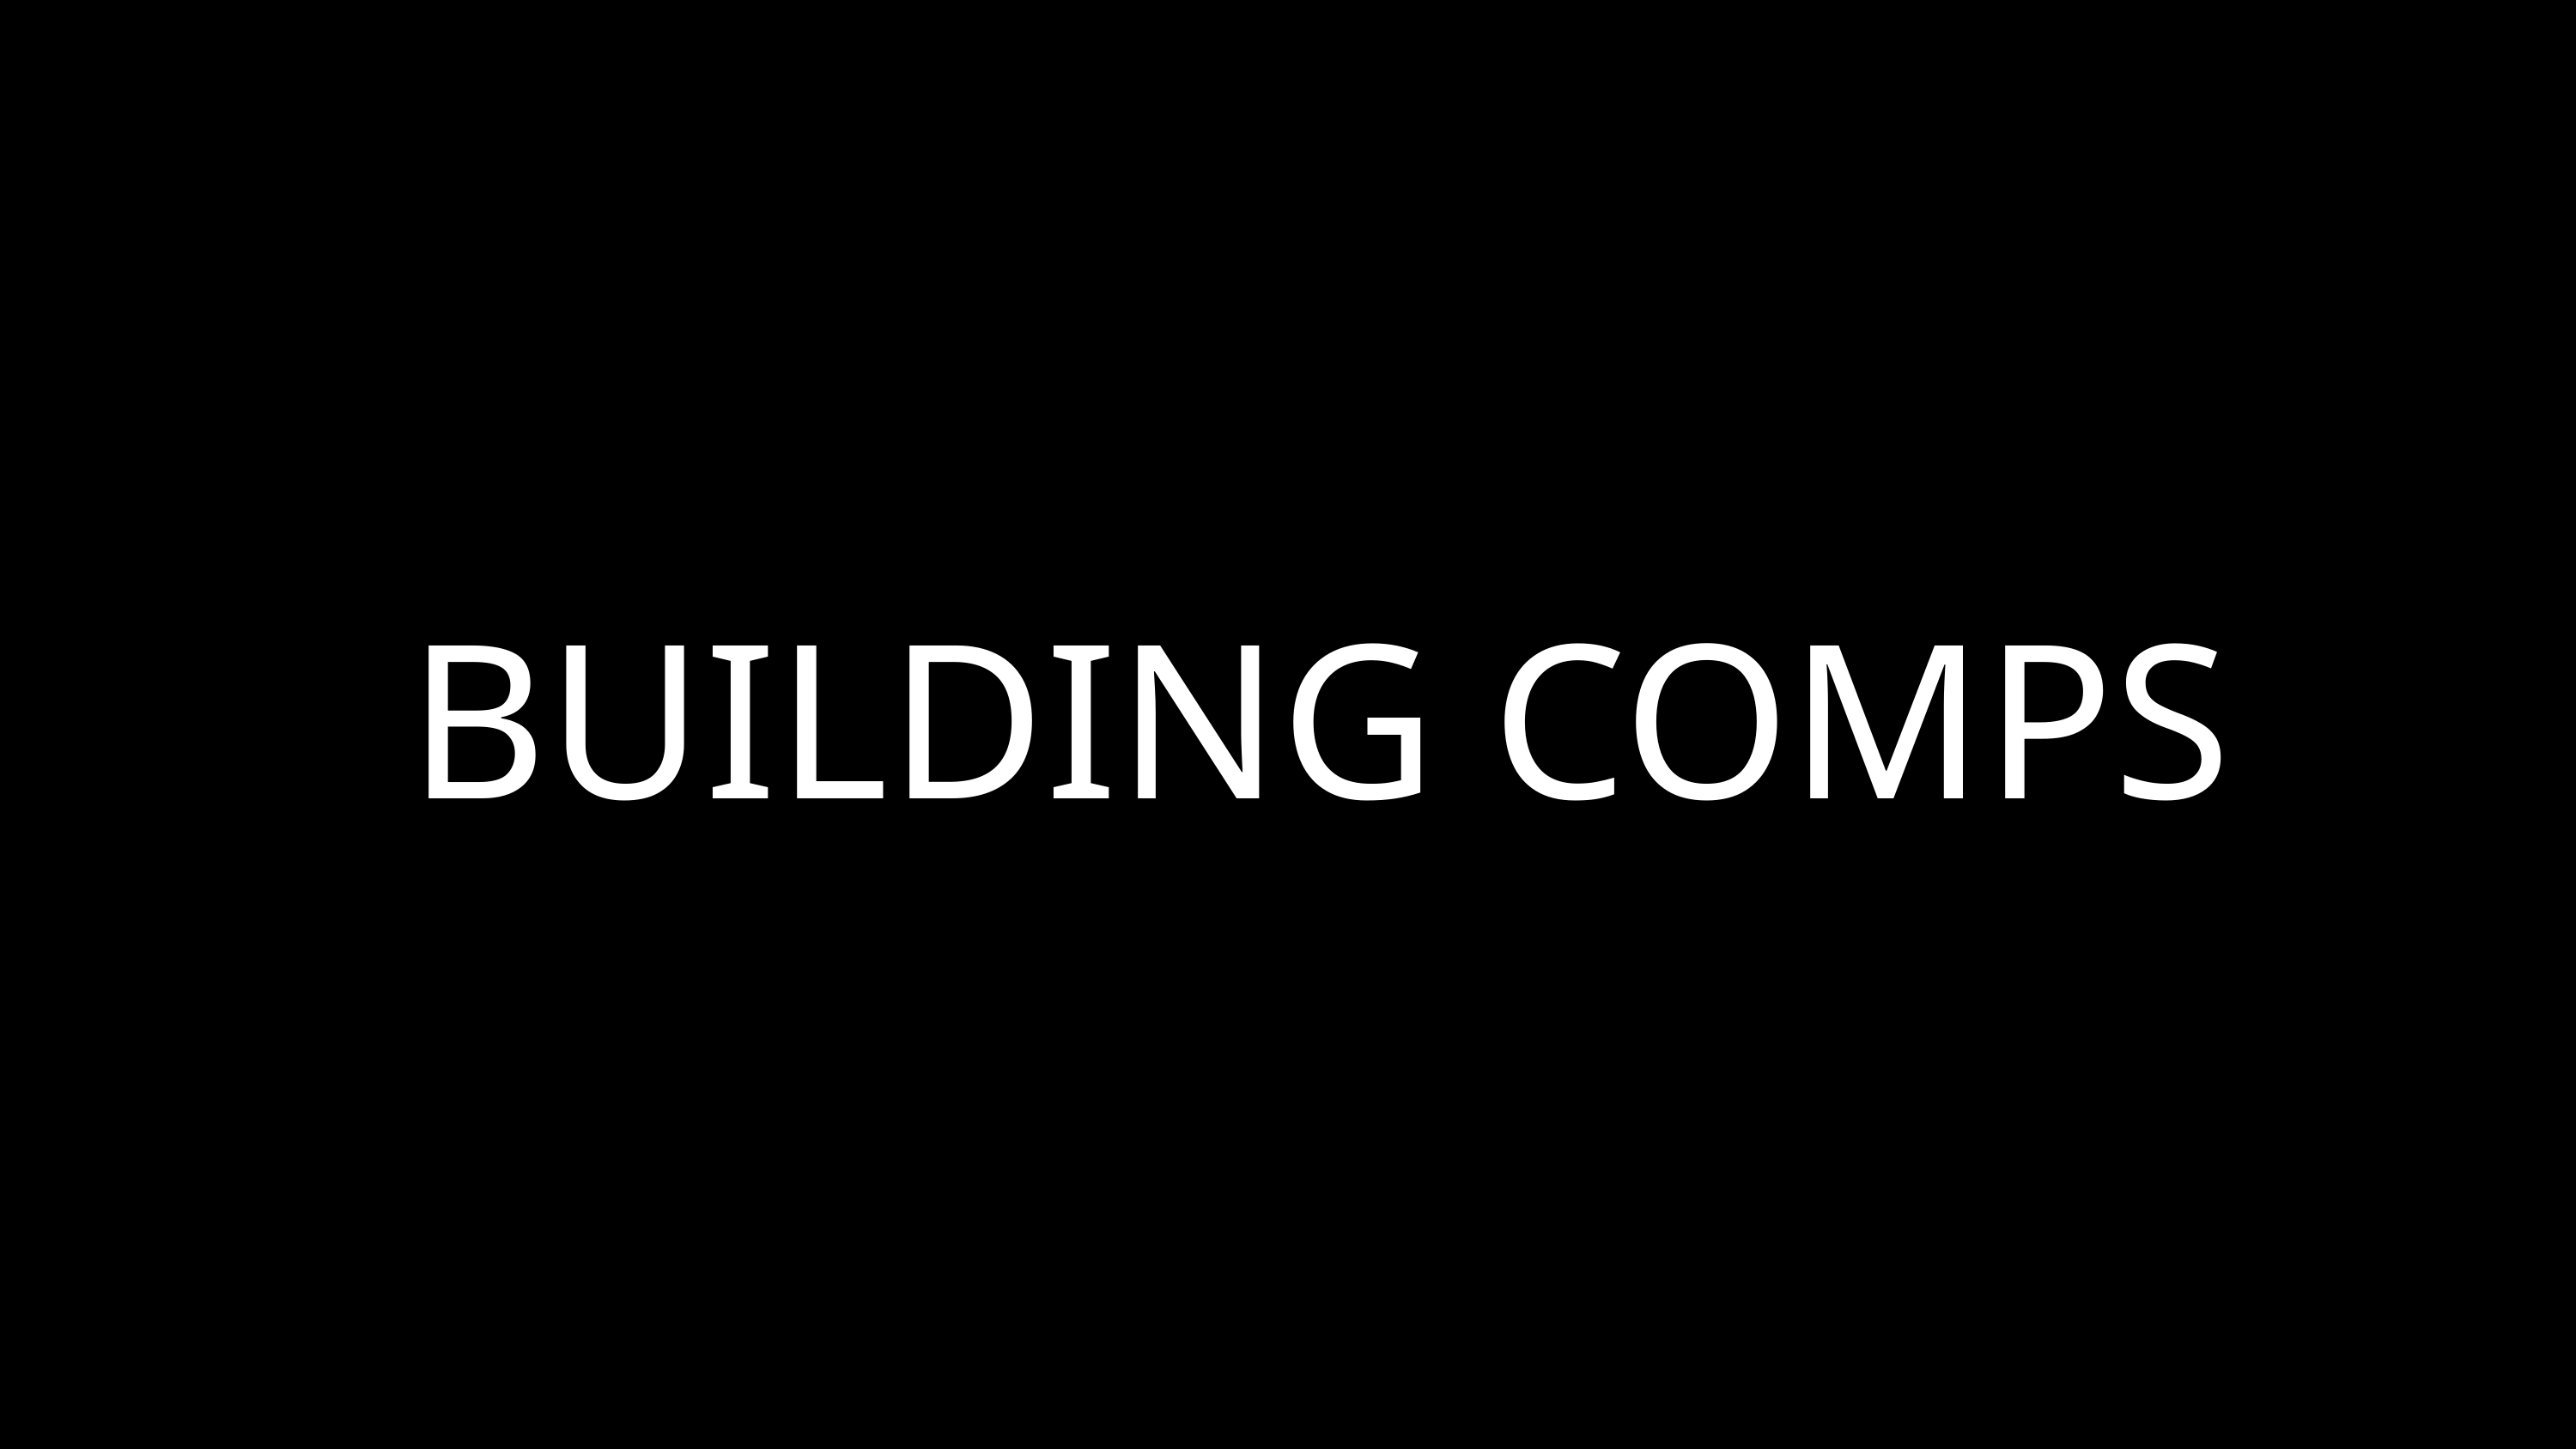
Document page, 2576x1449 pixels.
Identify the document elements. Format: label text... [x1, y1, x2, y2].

text_box BUILDING COMPS [408, 627, 2312, 841]
